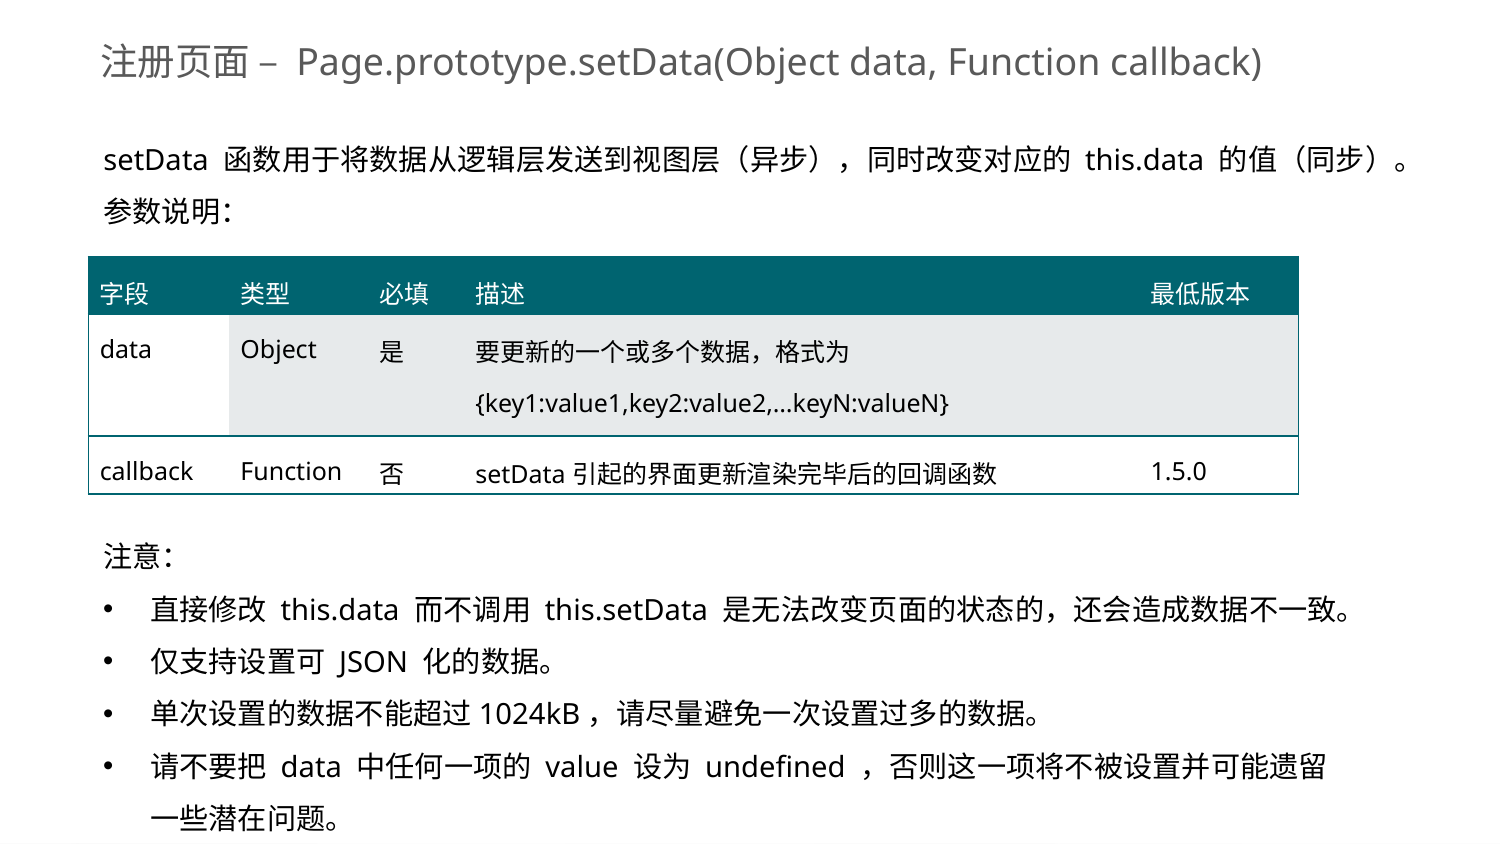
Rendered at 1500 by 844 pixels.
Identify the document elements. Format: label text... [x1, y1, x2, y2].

table_cell setData引起的界面更新渲染完毕后的回调函数 [464, 437, 1139, 493]
table_header 字段 [89, 258, 229, 313]
table_cell 要更新的一个或多个数据，格式为{key1:value1,key2:value2,…keyN:valueN} [464, 315, 1139, 435]
table_cell 1.5.0 [1139, 437, 1298, 493]
table_header 类型 [229, 258, 369, 313]
table_header 描述 [464, 258, 1139, 313]
text_box setData 函数用于将数据从逻辑层发送到视图层（异步），同时改变对应的 this.data 的值（同步）。 参数说明： [88, 116, 1436, 237]
table_cell Function [229, 437, 369, 493]
table_cell callback [89, 437, 229, 493]
table_header 最低版本 [1139, 258, 1298, 313]
table_cell 否 [369, 437, 464, 493]
text_box 注册页面 – Page.prototype.setData(Object data, Function callback) [100, 28, 1353, 92]
table_cell 是 [369, 315, 464, 435]
text_box 注意： 直接修改 this.data 而不调用 this.setData 是无法改变页面的状态的，还会造成数据不一致。 仅支持设置可 JSON 化的数据。 单次设置的数据不能超过1024kB，请尽量避免一次设置过多的数据。 请不要把 data 中任何一项的 value 设为 undefined ，否则这一项将不被设置并可能遗留一些潜在问题。 [88, 513, 1353, 843]
table_cell data [89, 315, 229, 435]
table_header 必填 [369, 258, 464, 313]
table_cell Object [229, 315, 369, 435]
table_cell [1139, 315, 1298, 435]
